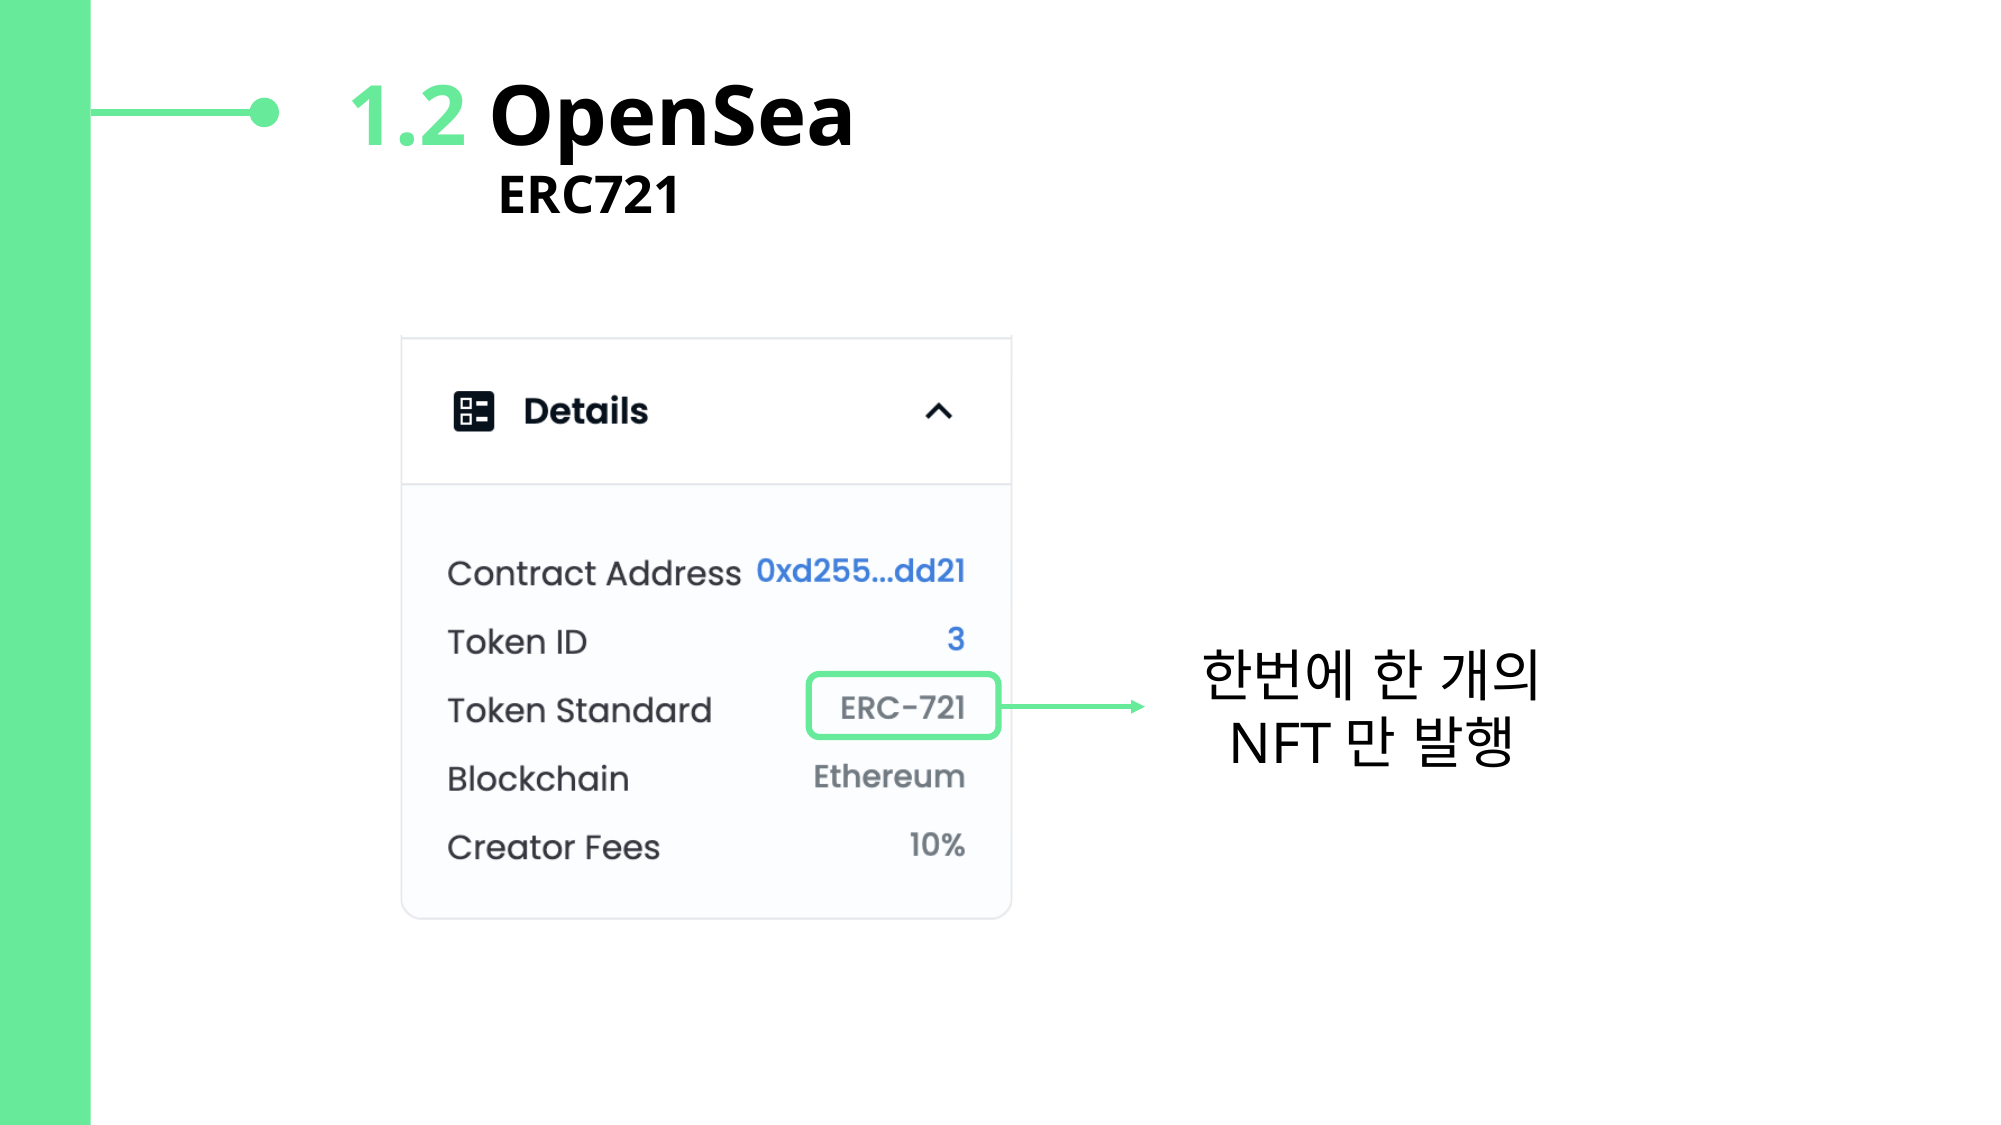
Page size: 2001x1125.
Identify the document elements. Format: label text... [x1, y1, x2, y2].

text_box 1.2 OpenSea ERC721 [333, 54, 1423, 232]
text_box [0, 0, 280, 1125]
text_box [400, 335, 1600, 921]
